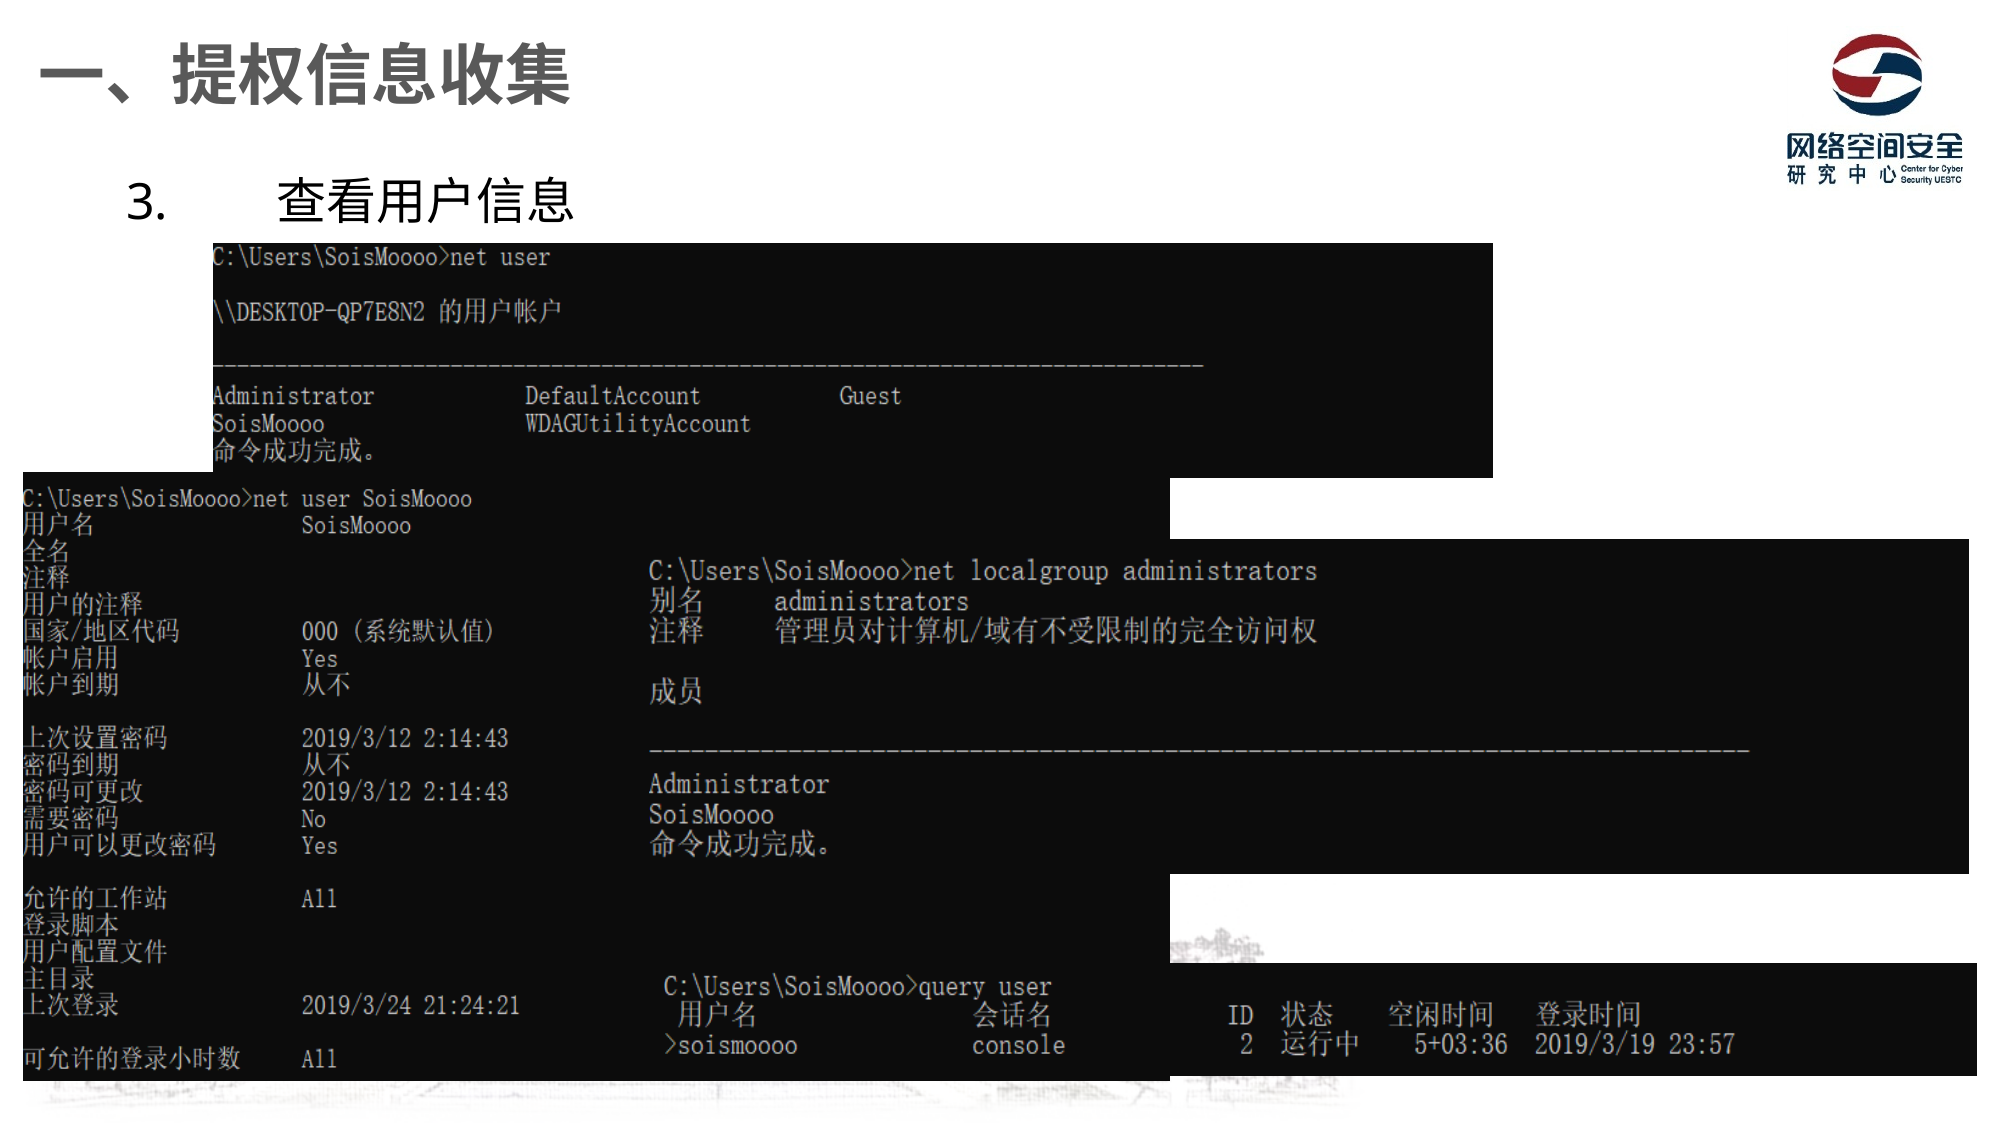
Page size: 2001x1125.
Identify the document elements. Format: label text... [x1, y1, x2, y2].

text_box 一、提权信息收集 [23, 25, 1678, 121]
text_box 3. 查看用户信息 [111, 161, 1701, 237]
picture [1787, 26, 1963, 191]
picture [23, 243, 1977, 1081]
